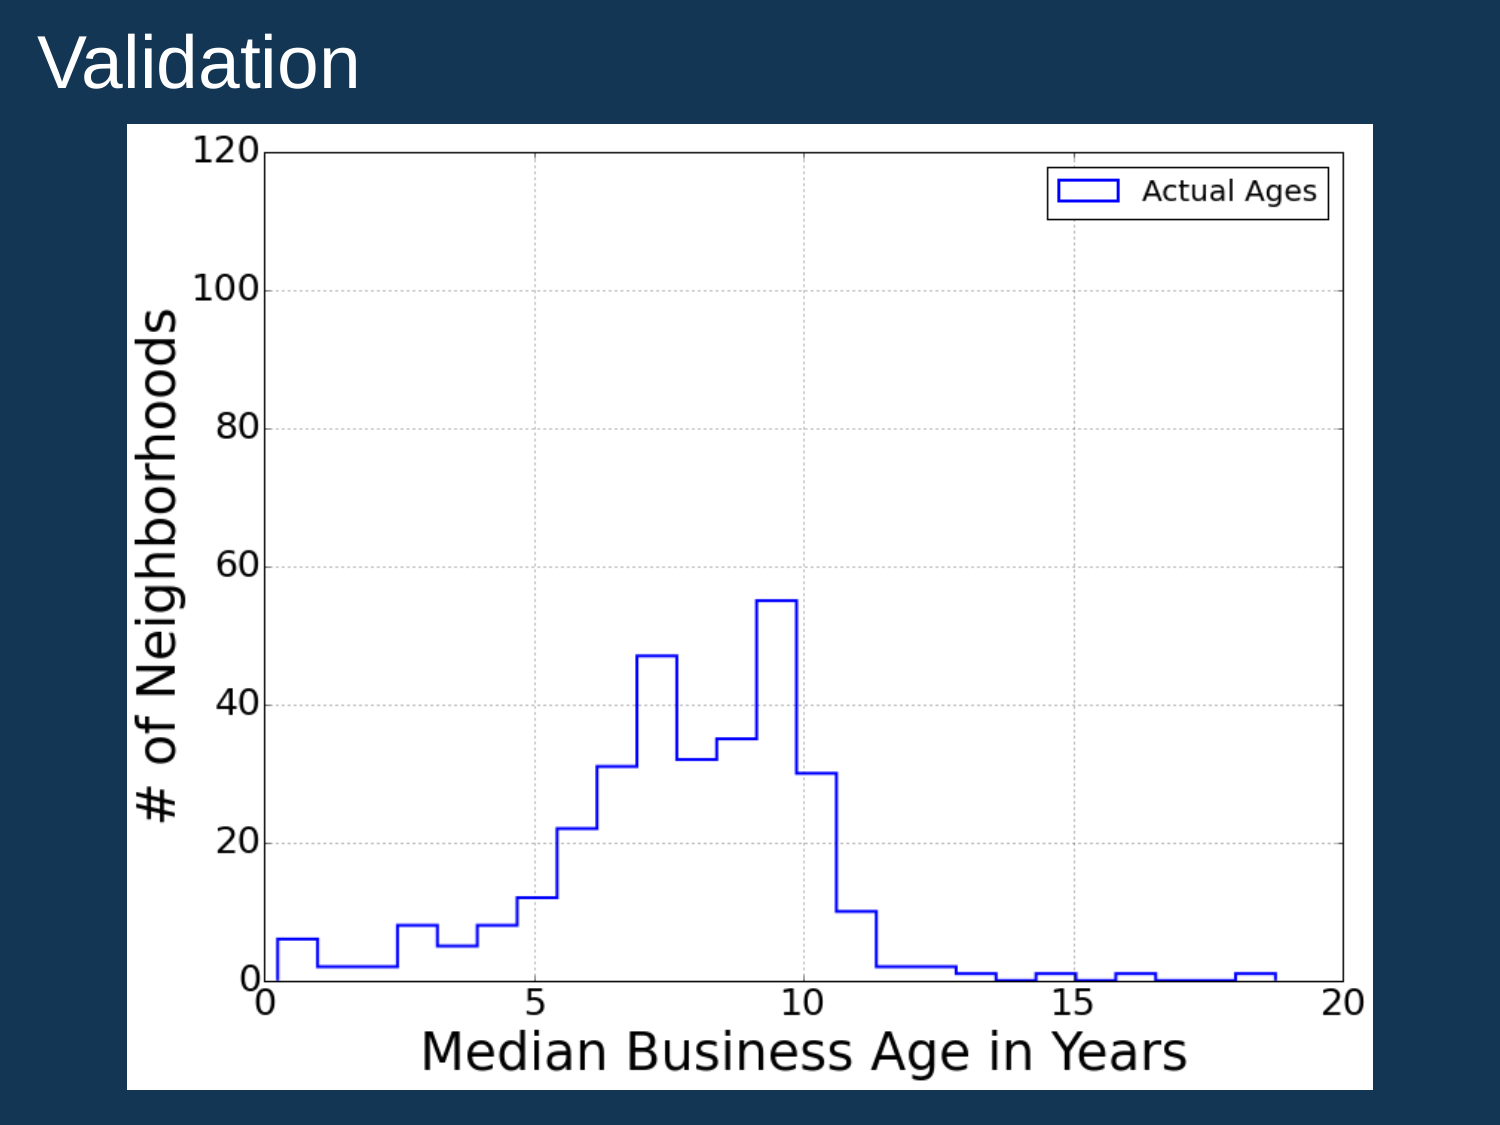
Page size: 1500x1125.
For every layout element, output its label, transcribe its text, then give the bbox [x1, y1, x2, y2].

text_box Validation [22, 0, 1480, 125]
picture [126, 123, 1374, 1091]
